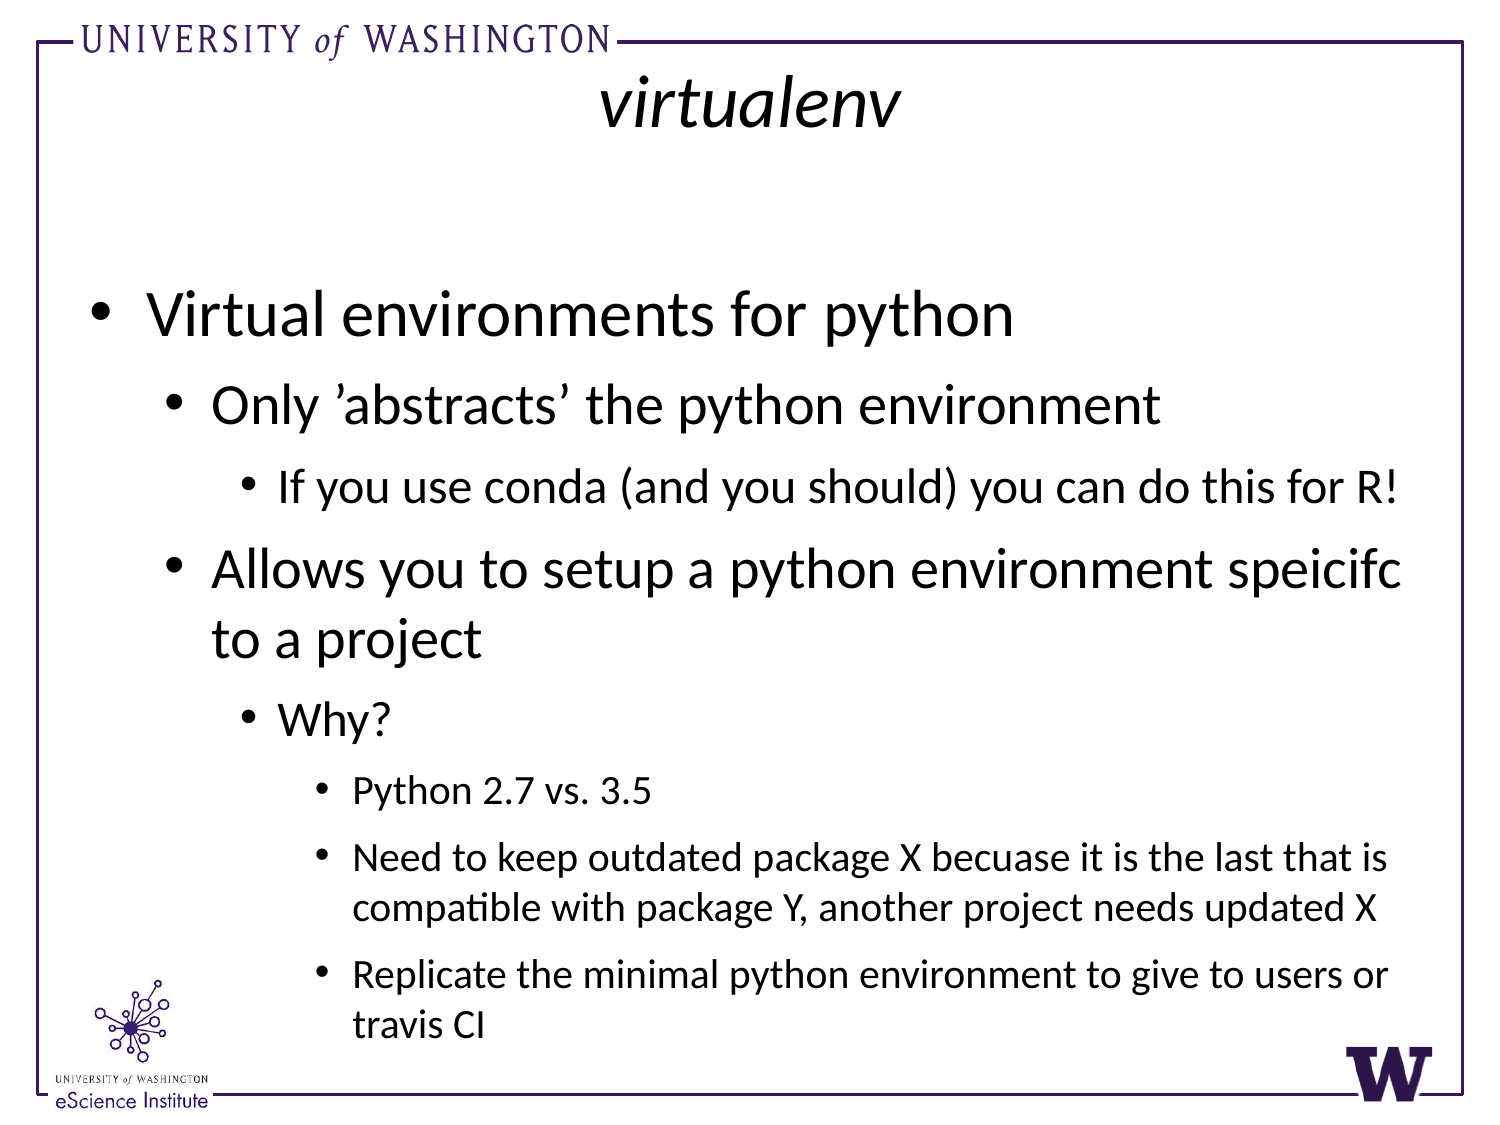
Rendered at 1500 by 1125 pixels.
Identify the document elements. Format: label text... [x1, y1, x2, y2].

title virtualenv [75, 45, 1425, 233]
picture [48, 978, 213, 1113]
picture [1339, 1041, 1438, 1107]
list Virtual environments for python Only ’abstracts’ the python environment If you use conda (and you should) you can do this for R! Allows you to setup a python environment speicifc to a project Why? Python 2.7 vs. 3.5 Need to keep outdated package X becuase it is the last that is compatible with package Y, another project needs updated X Replicate the minimal python environment to give to users or travis CI [75, 262, 1425, 1005]
picture [81, 24, 609, 45]
